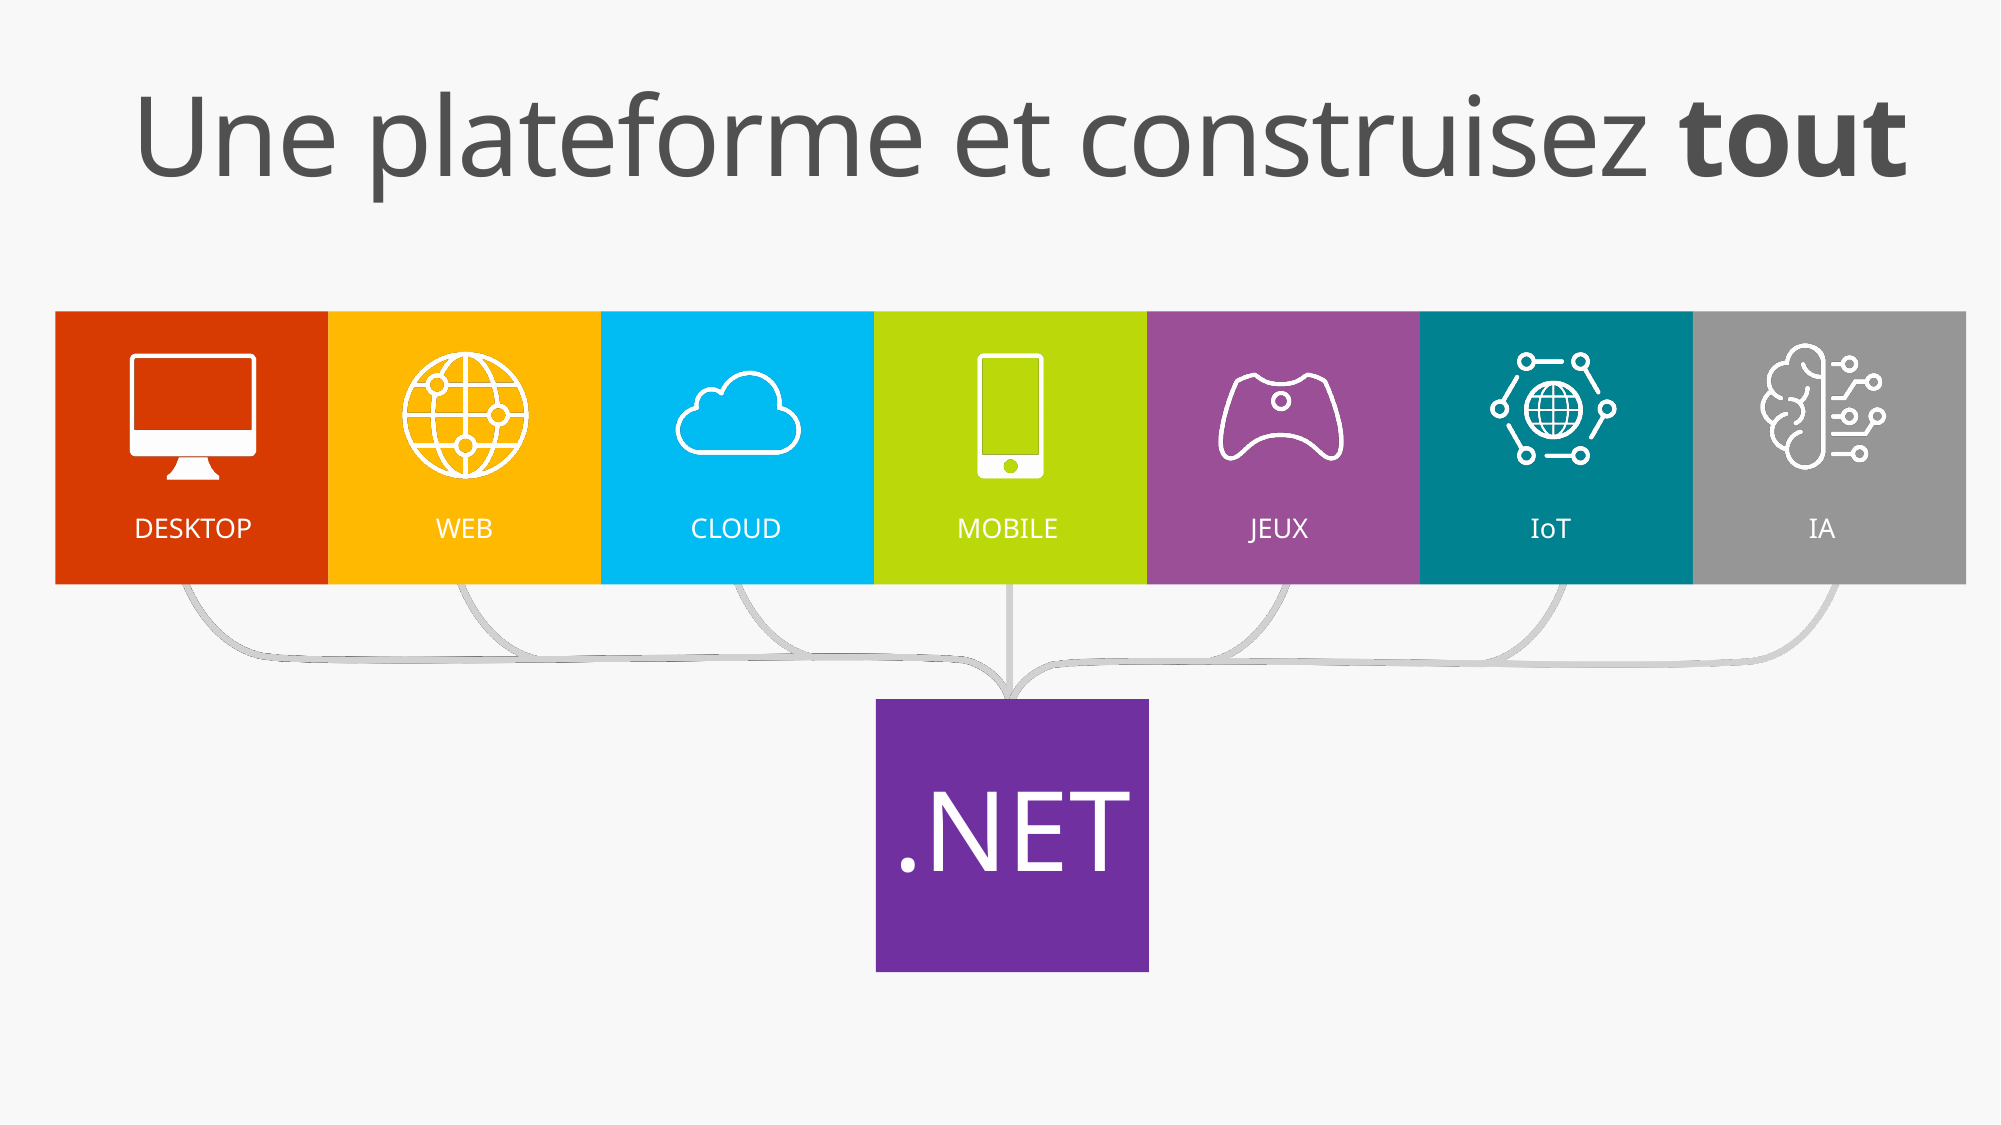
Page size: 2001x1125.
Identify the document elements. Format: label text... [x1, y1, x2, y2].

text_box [1413, 311, 1685, 585]
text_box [599, 311, 870, 585]
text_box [327, 311, 599, 585]
text_box Une plateforme et construisez tout [75, 21, 1967, 202]
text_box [870, 311, 1142, 585]
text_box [1685, 311, 1967, 585]
text_box .NET [875, 757, 1149, 973]
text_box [55, 311, 327, 585]
picture [96, 585, 1948, 757]
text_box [1142, 311, 1413, 585]
